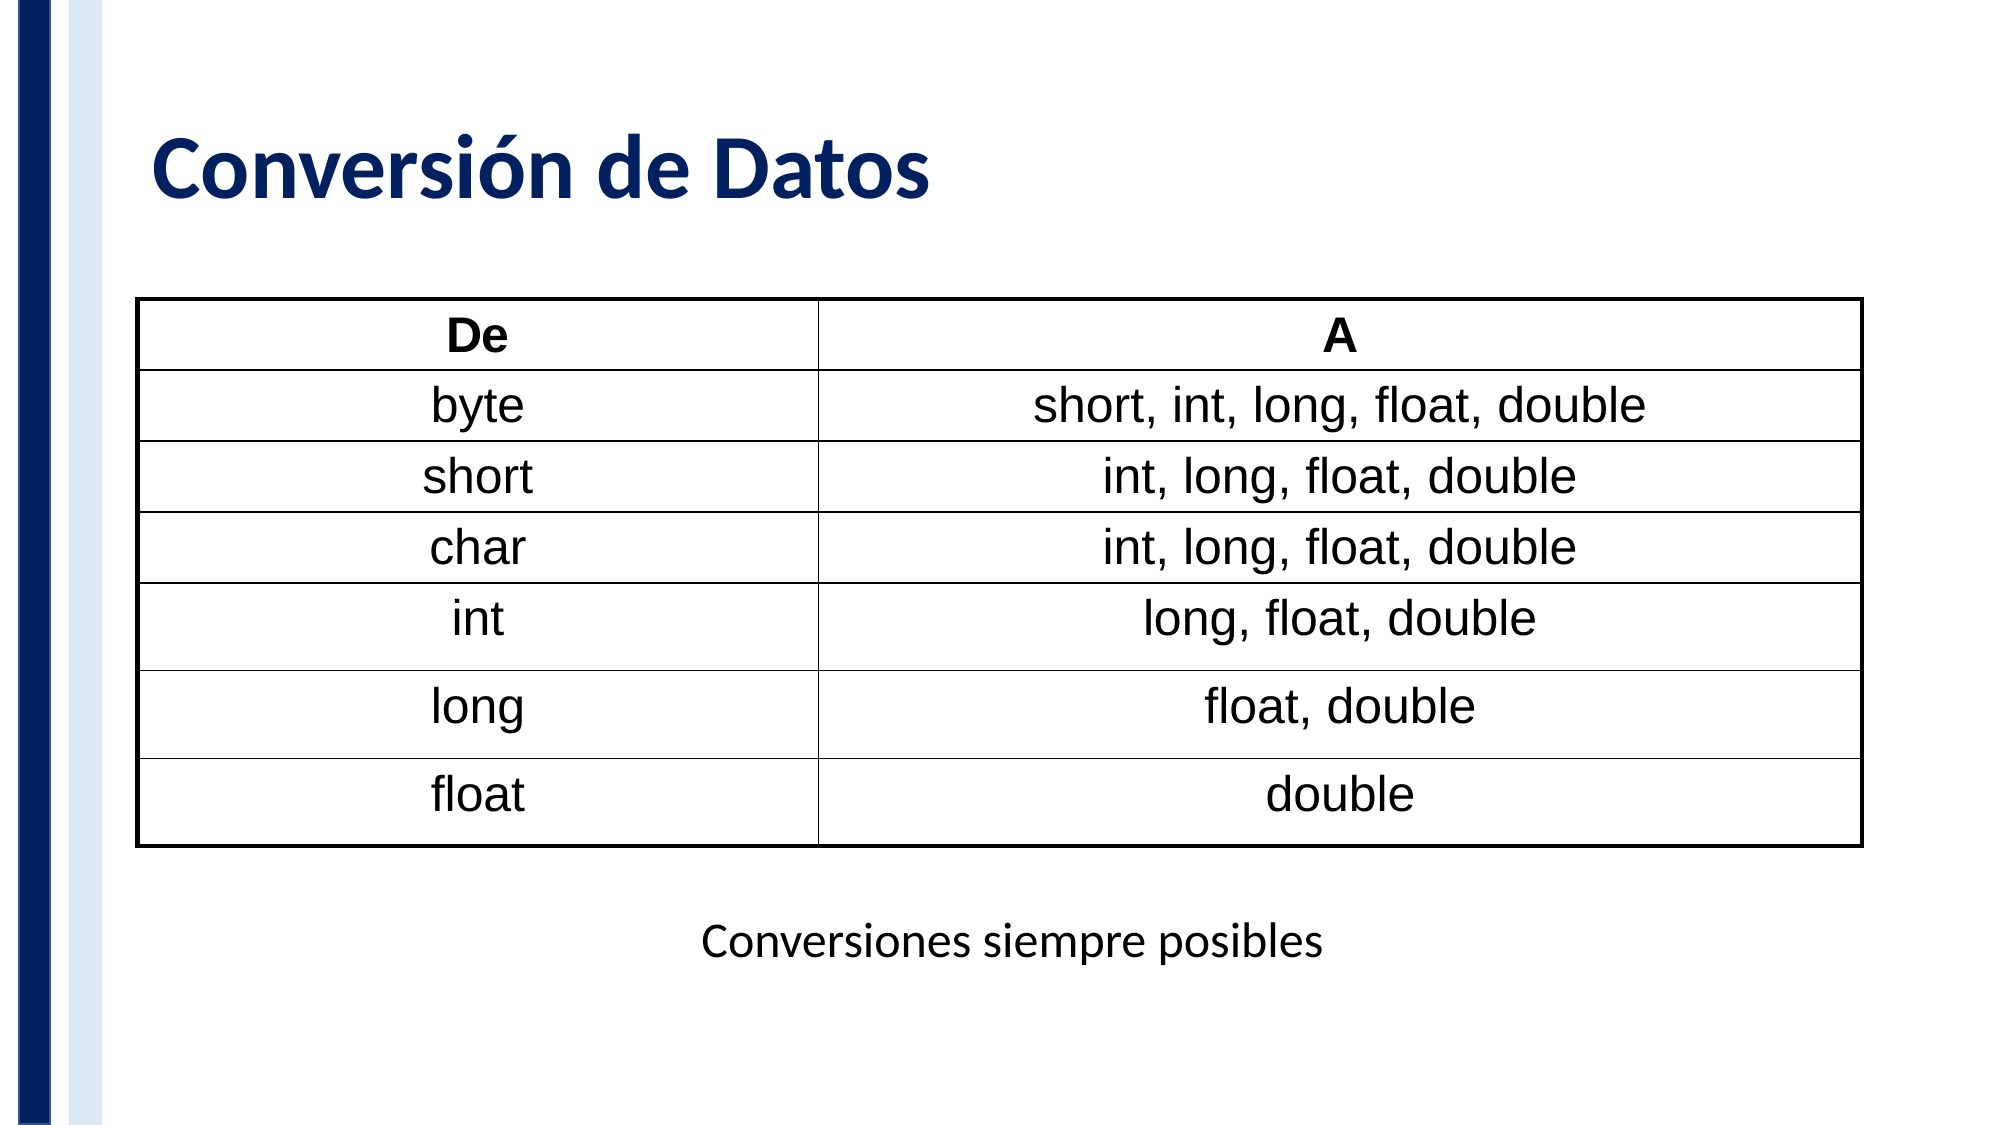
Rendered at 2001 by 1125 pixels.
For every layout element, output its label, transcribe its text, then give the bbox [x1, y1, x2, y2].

table_cell long [140, 671, 818, 758]
table_cell int, long, float, double [819, 513, 1860, 582]
table_cell short, int, long, float, double [819, 371, 1860, 440]
table_cell int [140, 584, 818, 670]
table_cell int, long, float, double [819, 442, 1860, 511]
table_header De [140, 301, 818, 369]
table_cell byte [140, 371, 818, 440]
table_cell float, double [819, 671, 1860, 758]
title Conversión de Datos [137, 59, 1863, 278]
table_cell float [140, 759, 818, 844]
table_cell short [140, 442, 818, 511]
table_cell char [140, 513, 818, 582]
table_cell long, float, double [819, 584, 1860, 670]
text_box Conversiones siempre posibles [350, 899, 1675, 975]
table_header A [819, 301, 1860, 369]
table_cell double [819, 759, 1860, 844]
